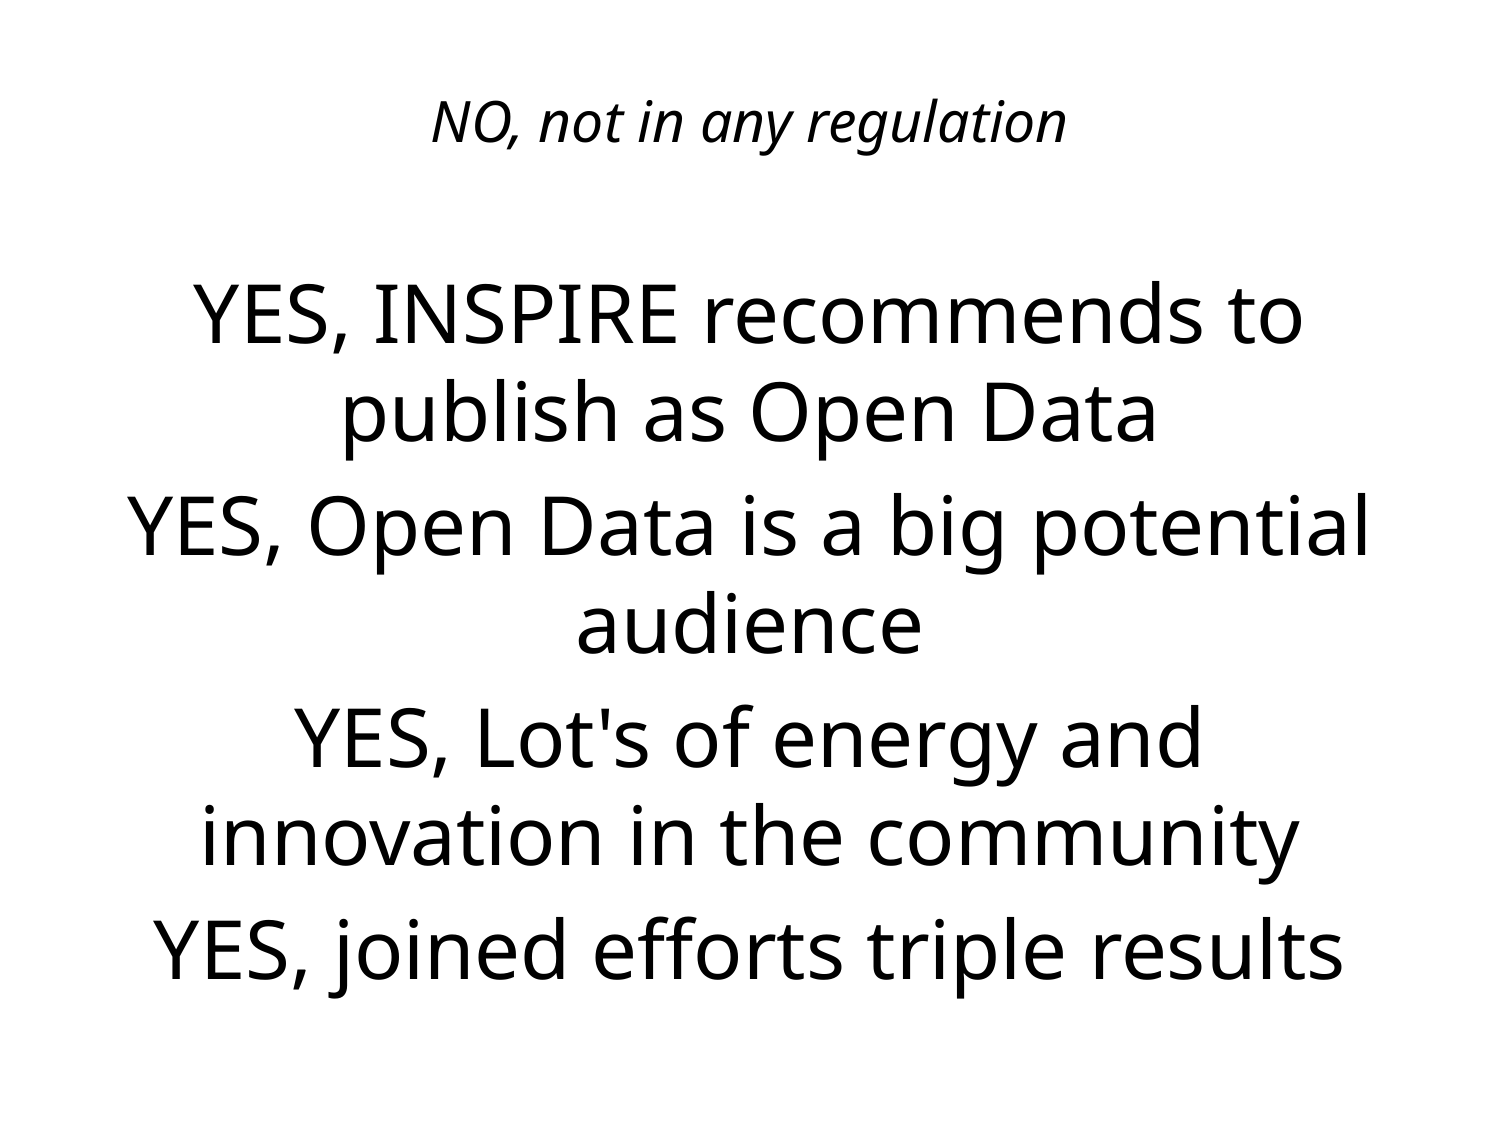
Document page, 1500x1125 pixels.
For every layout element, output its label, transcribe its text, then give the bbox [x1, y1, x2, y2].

list NO, not in any regulation YES, INSPIRE recommends to publish as Open Data YES, Open Data is a big potential audience YES, Lot's of energy and innovation in the community YES, joined efforts triple results [75, 78, 1425, 1005]
